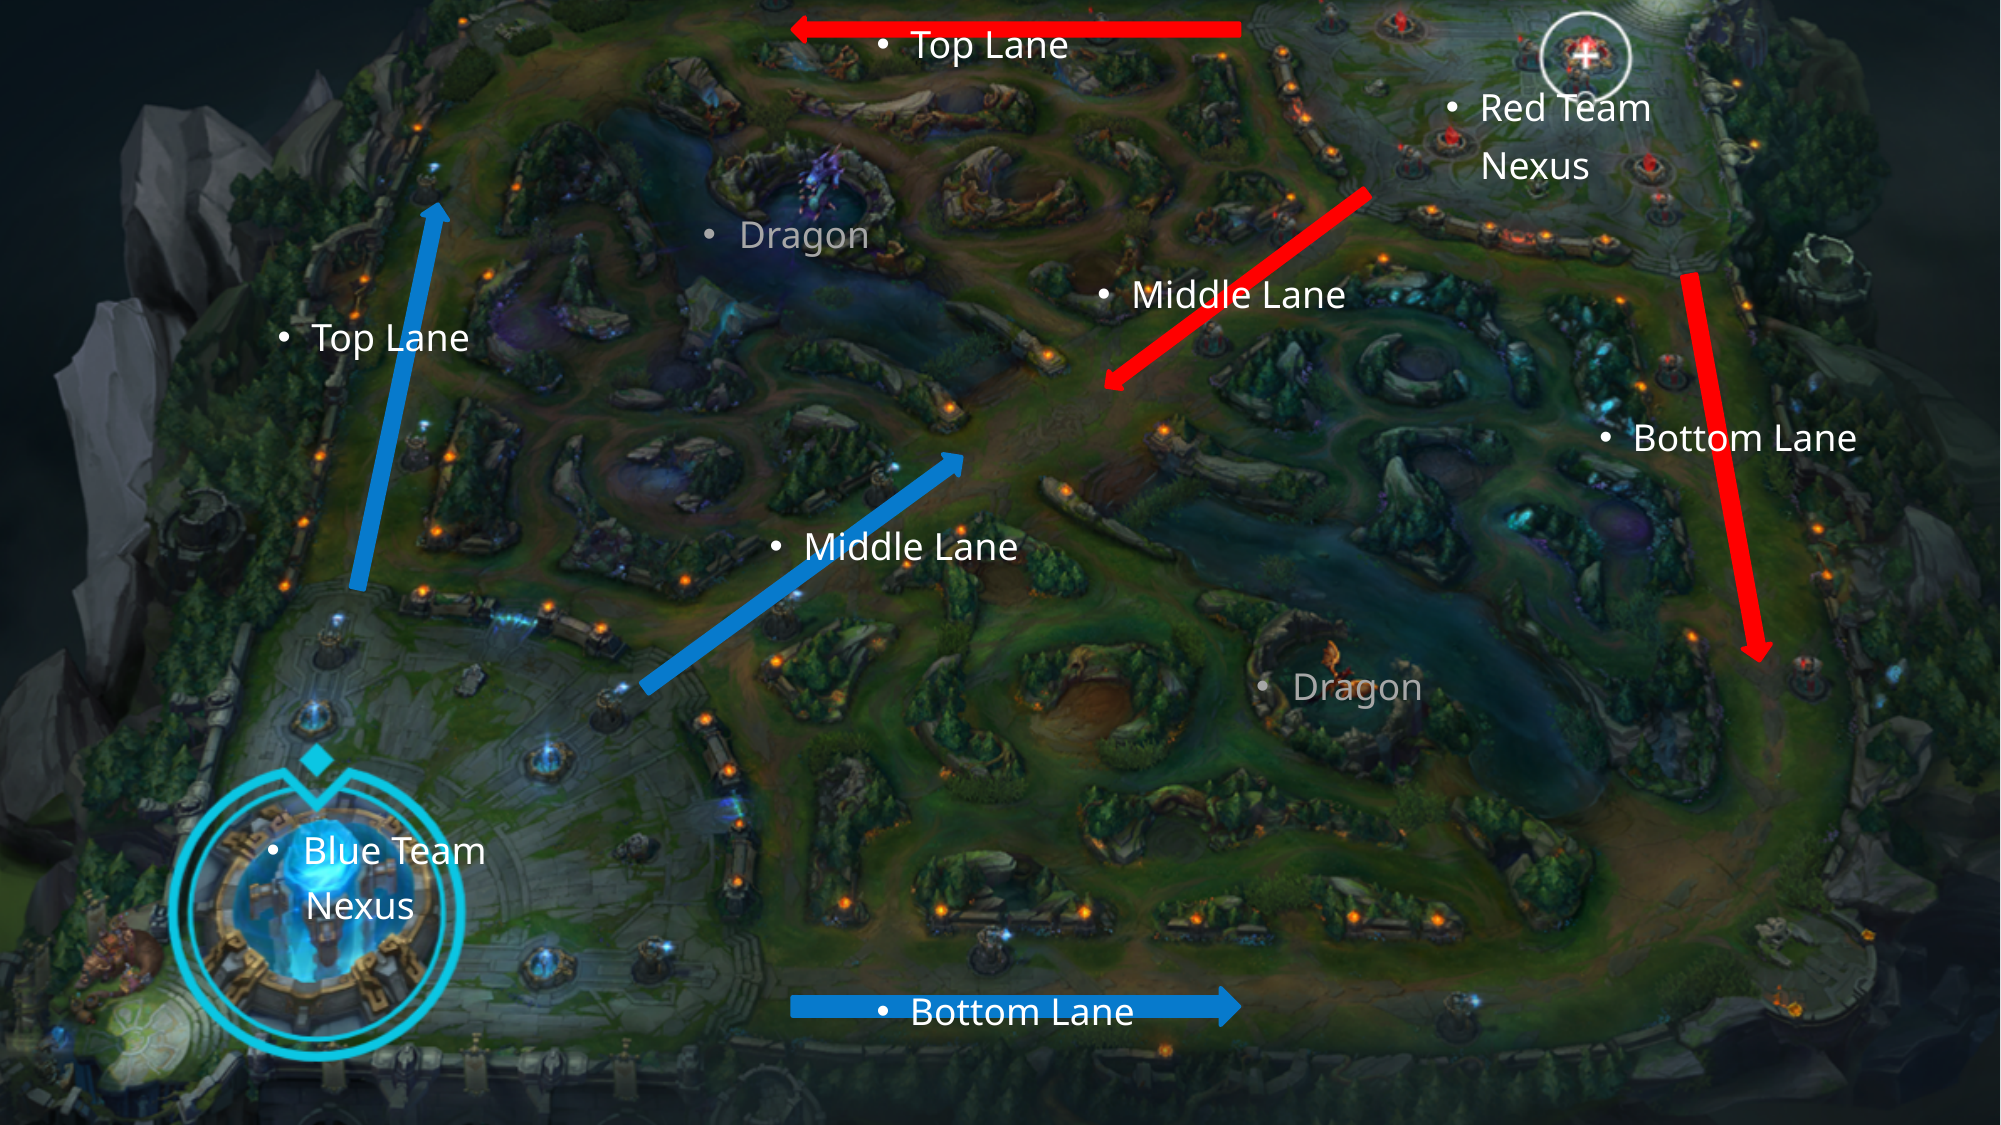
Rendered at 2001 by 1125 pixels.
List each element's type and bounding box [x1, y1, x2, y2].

list [0, 0, 2000, 1125]
